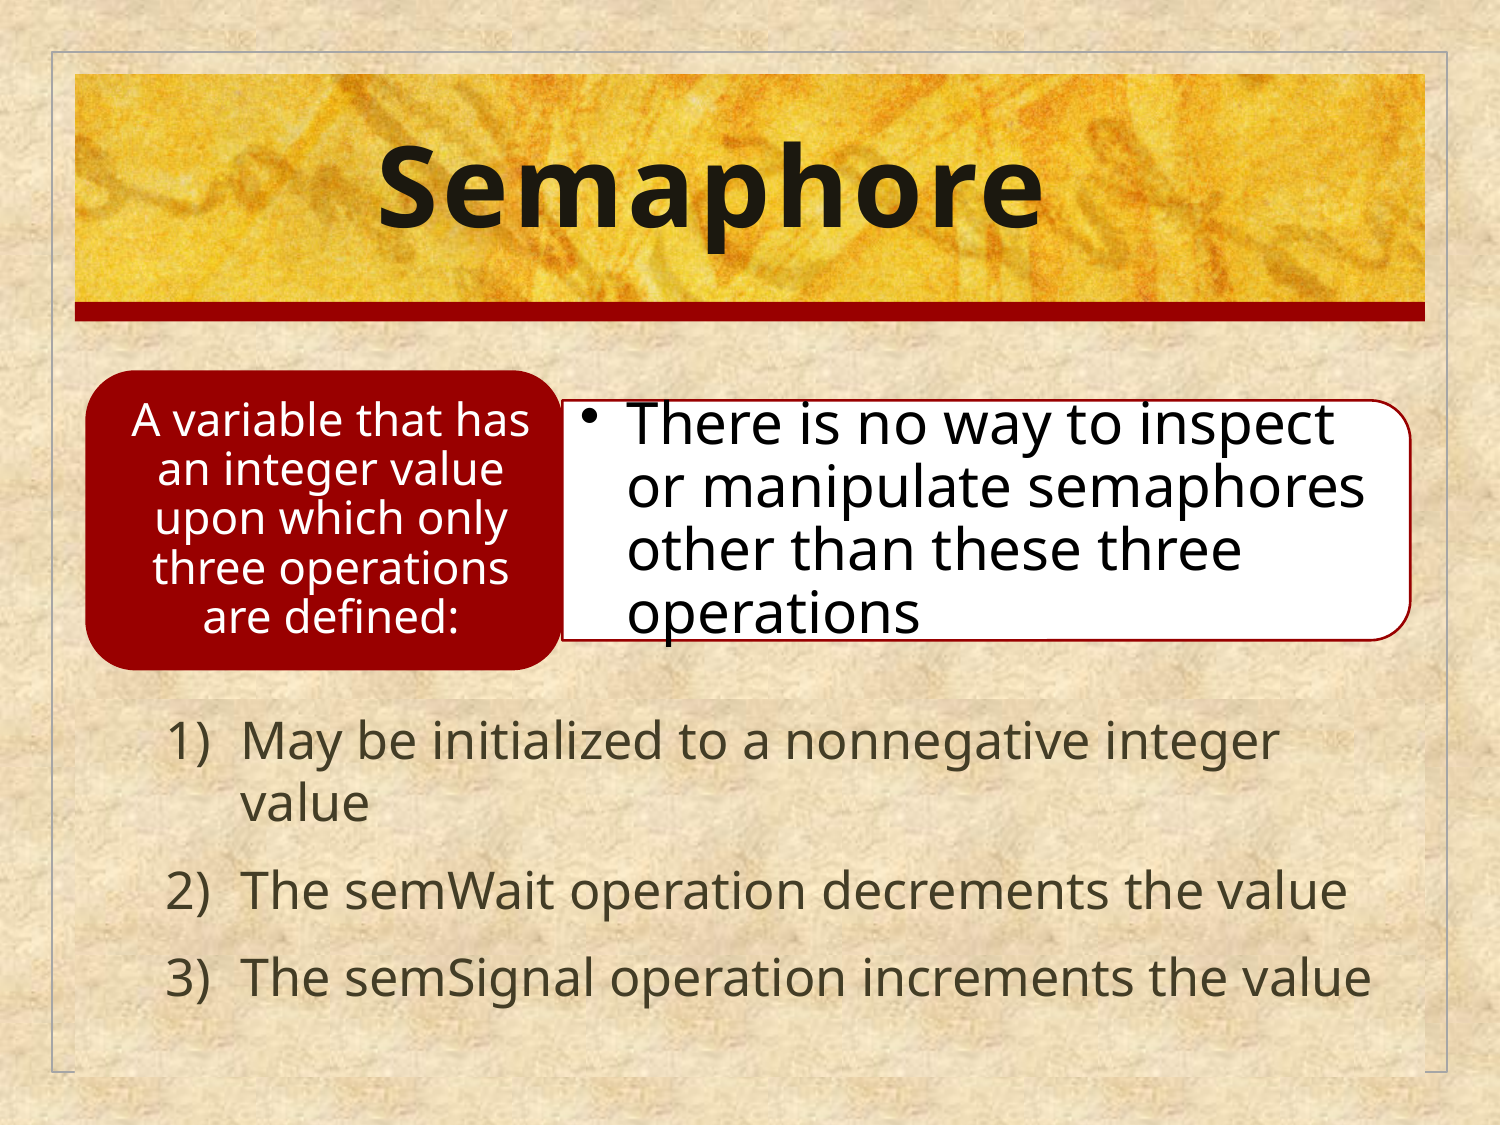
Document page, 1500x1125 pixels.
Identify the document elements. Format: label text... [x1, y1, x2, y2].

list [84, 369, 1412, 672]
text_box May be initialized to a nonnegative integer value The semWait operation decrements the value The semSignal operation increments the value [74, 699, 1425, 1077]
title Semaphore [300, 62, 1063, 250]
picture [0, 0, 1500, 1125]
